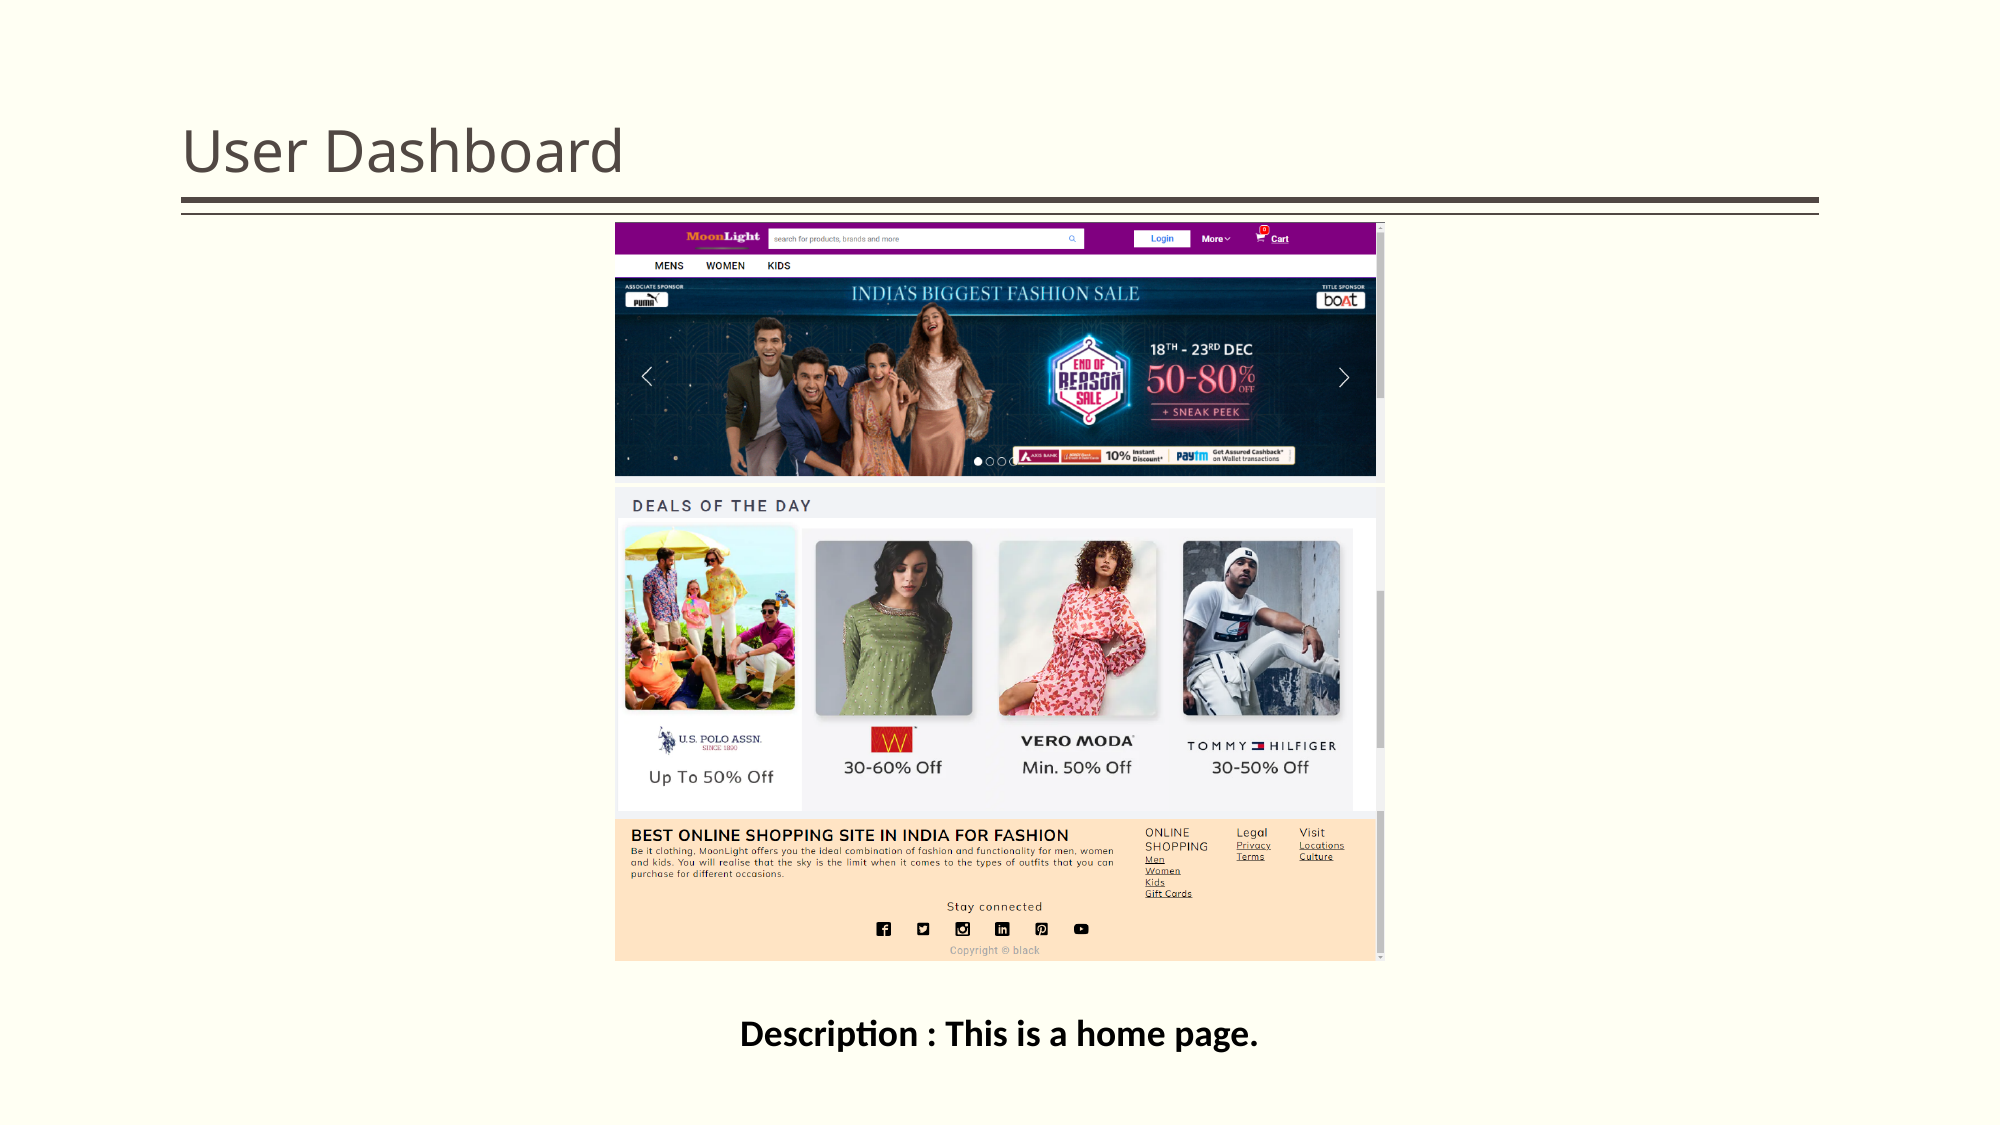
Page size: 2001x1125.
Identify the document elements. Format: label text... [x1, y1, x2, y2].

text_box Description : This is a home page. [500, 1001, 1500, 1062]
picture [615, 222, 1385, 483]
title User Dashboard [181, 12, 1819, 193]
picture [615, 487, 1385, 961]
